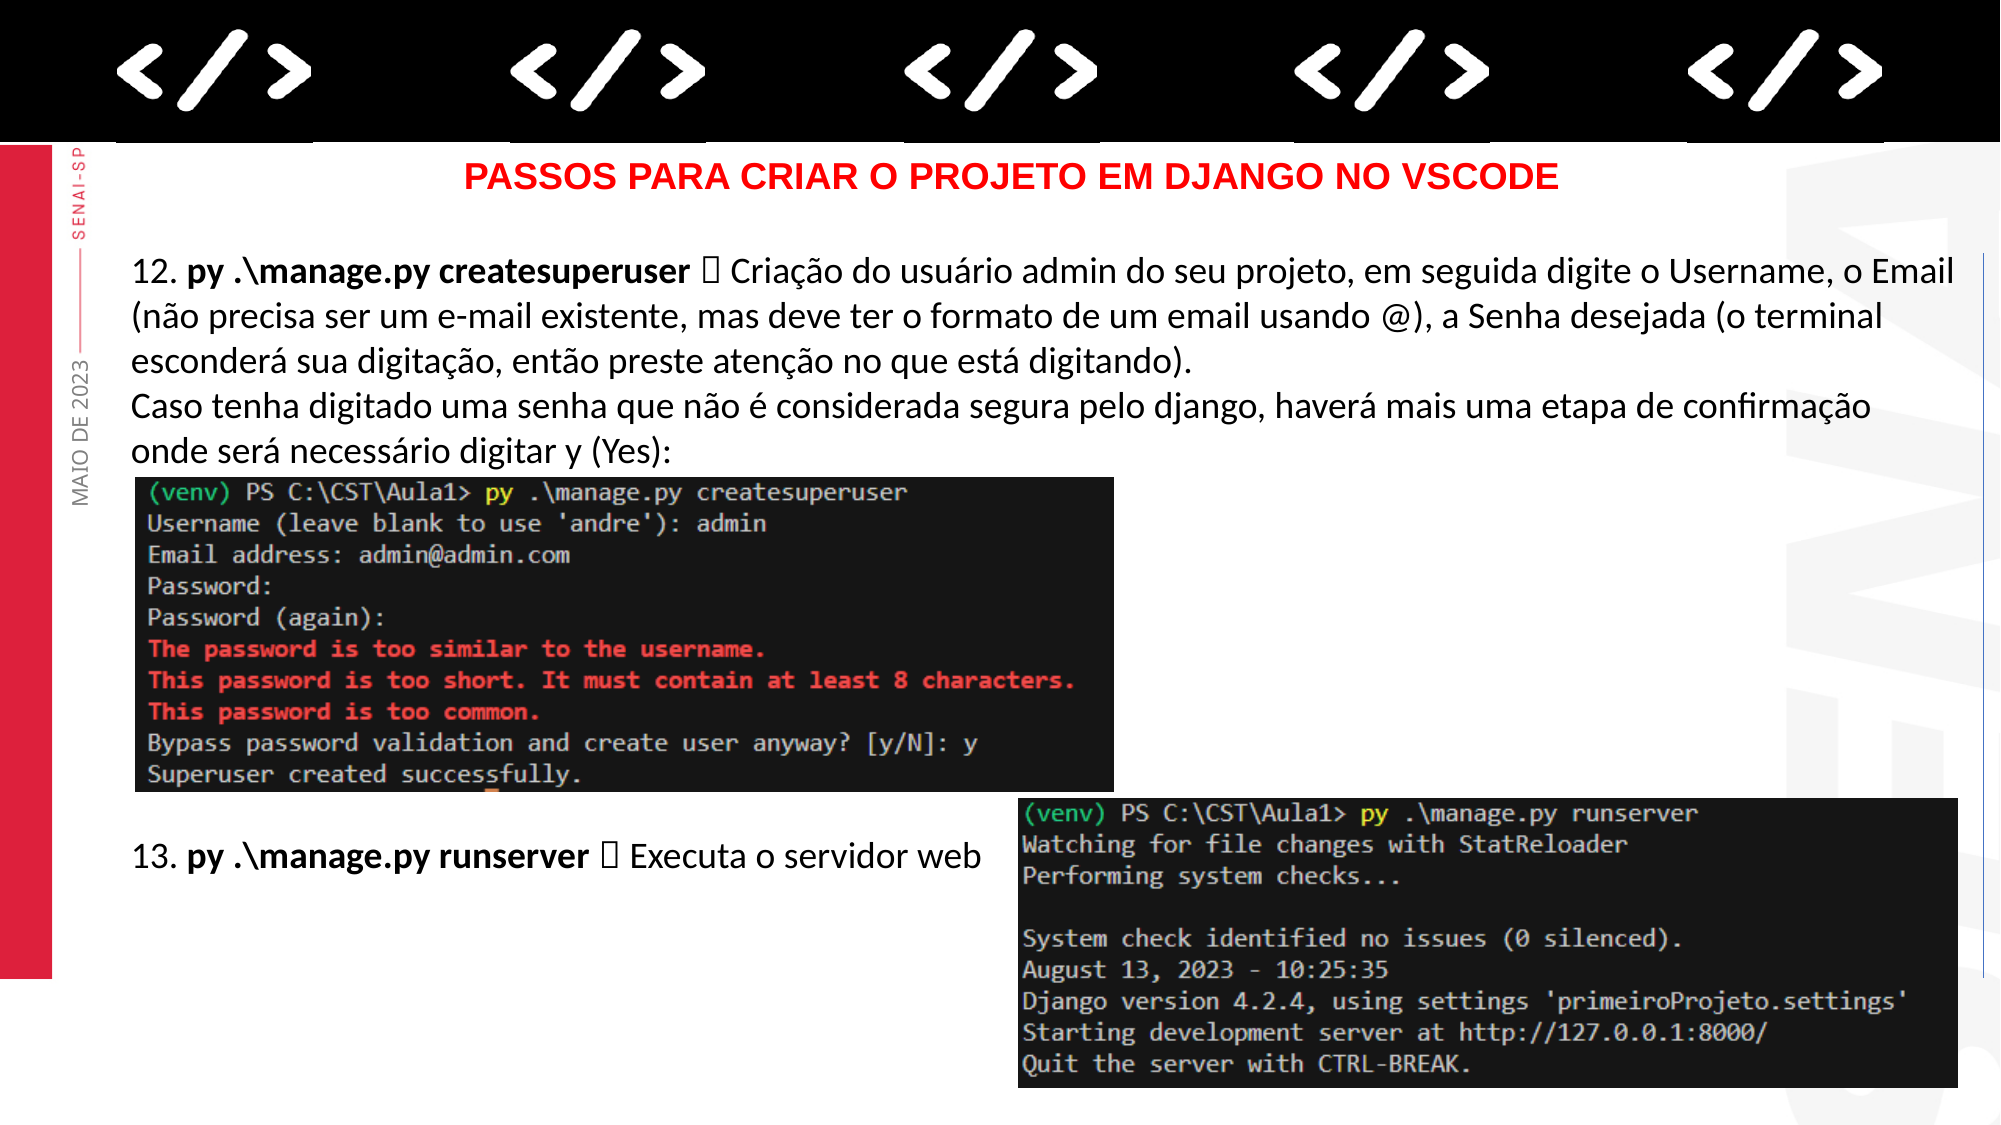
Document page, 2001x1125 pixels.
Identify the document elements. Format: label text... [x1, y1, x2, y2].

text_box [98, 143, 1915, 1105]
text_box PASSOS PARA CRIAR O PROJETO EM DJANGO NO VSCODE [410, 144, 1614, 205]
picture [0, 0, 2001, 1125]
picture [135, 477, 1114, 792]
list MAIO DE 2023 [61, 345, 98, 570]
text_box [0, 0, 2000, 143]
text_box 12. py .\manage.py createsuperuser  Criação do usuário admin do seu projeto, em seguida digite o Username, o Email (não precisa ser um e-mail existente, mas deve ter o formato de um email usando @), a Senha desejada (o terminal esconderá sua digitação, então preste atenção no que está digitando). Caso tenha digitado uma senha que não é considerada segura pelo django, haverá mais uma etapa de confirmação onde será necessário digitar y (Yes): 13. py .\manage.py runserver  Executa o servidor web [115, 238, 1972, 1064]
